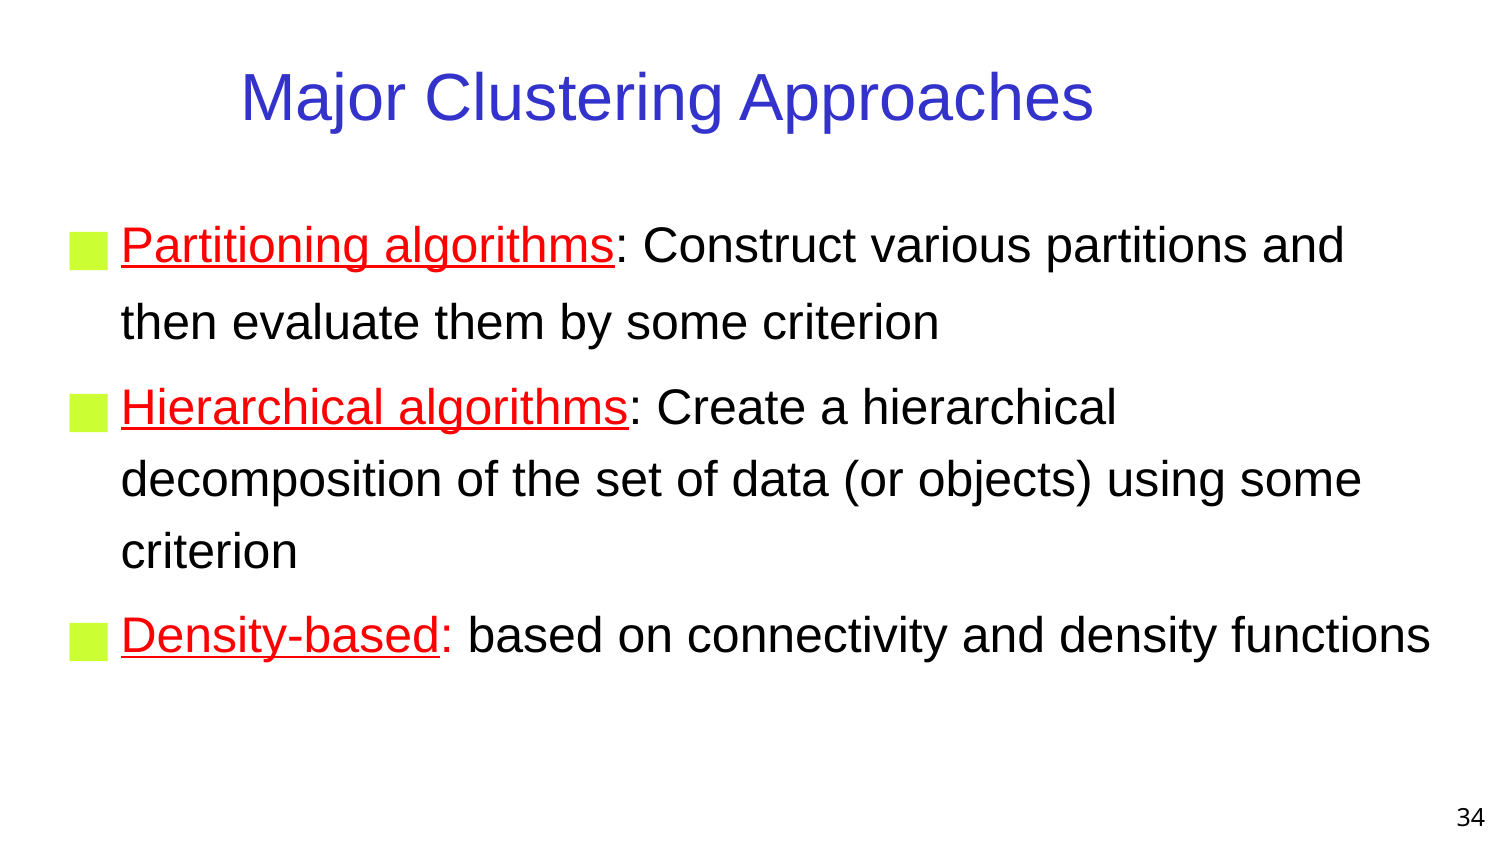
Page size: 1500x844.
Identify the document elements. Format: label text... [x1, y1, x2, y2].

text_box Major Clustering Approaches [224, 64, 1263, 132]
text_box Partitioning algorithms: Construct various partitions and then evaluate them by some criterion Hierarchical algorithms: Create a hierarchical decomposition of the set of data (or objects) using some criterion Density-based: based on connectivity and density functions [50, 187, 1450, 531]
text_box ‹#› [1187, 809, 1500, 844]
